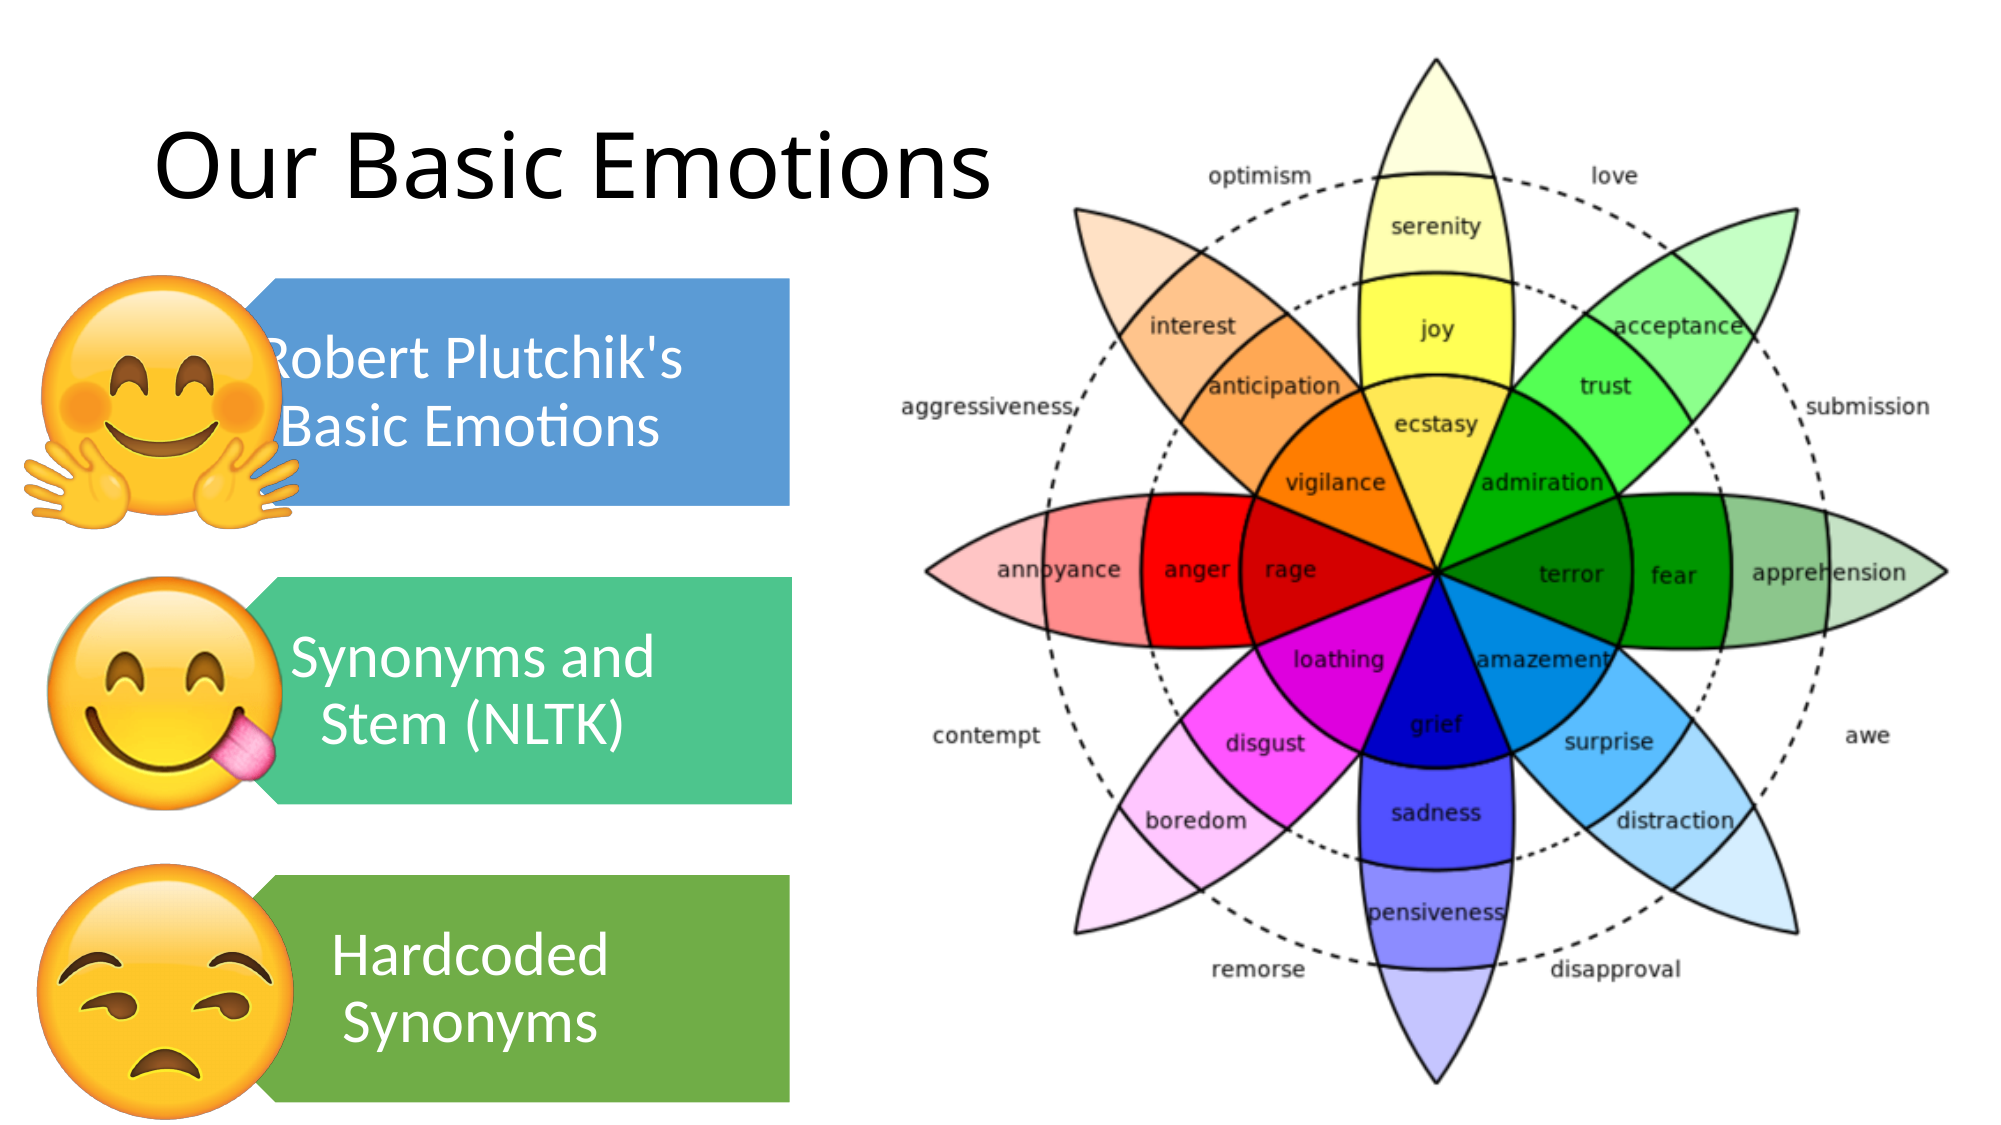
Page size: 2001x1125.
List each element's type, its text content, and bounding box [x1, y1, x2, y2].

picture [24, 265, 299, 539]
picture [31, 858, 299, 1125]
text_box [0, 277, 893, 1104]
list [873, 0, 2000, 1125]
picture [31, 559, 299, 827]
title Our Basic Emotions [137, 59, 873, 277]
